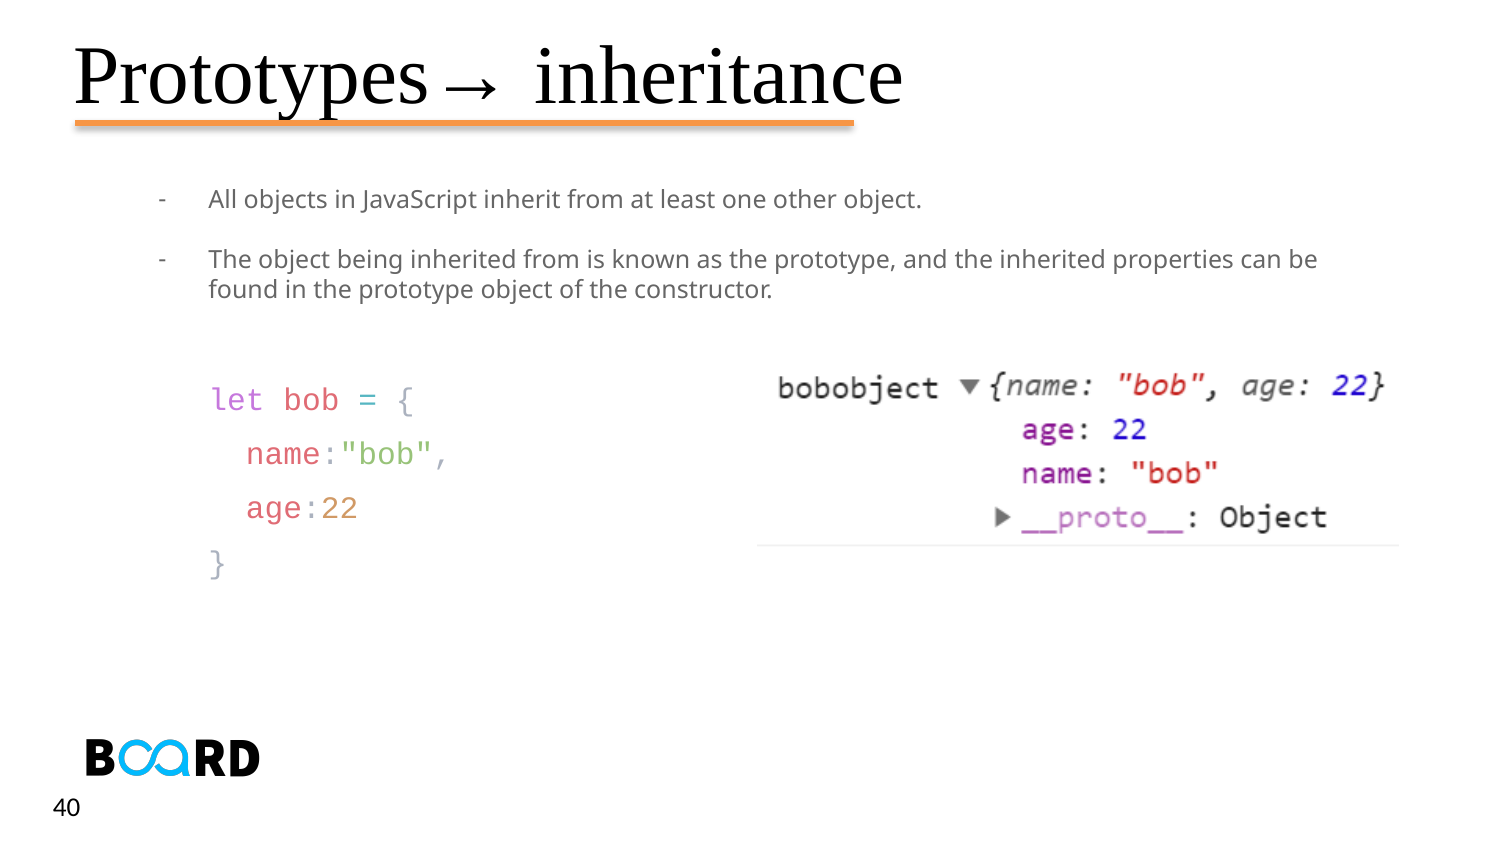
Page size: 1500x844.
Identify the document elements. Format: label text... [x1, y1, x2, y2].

picture [81, 734, 265, 782]
title Prototypes→ inheritance [58, 0, 1409, 141]
picture [757, 364, 1399, 548]
slide_number ‹#› [5, 774, 96, 840]
text_box All objects in JavaScript inherit from at least one other object. The object being inherited from is known as the prototype, and the inherited properties can be found in the prototype object of the constructor. [118, 168, 1409, 318]
text_box let bob = { name:"bob", age:22 } [193, 347, 686, 595]
